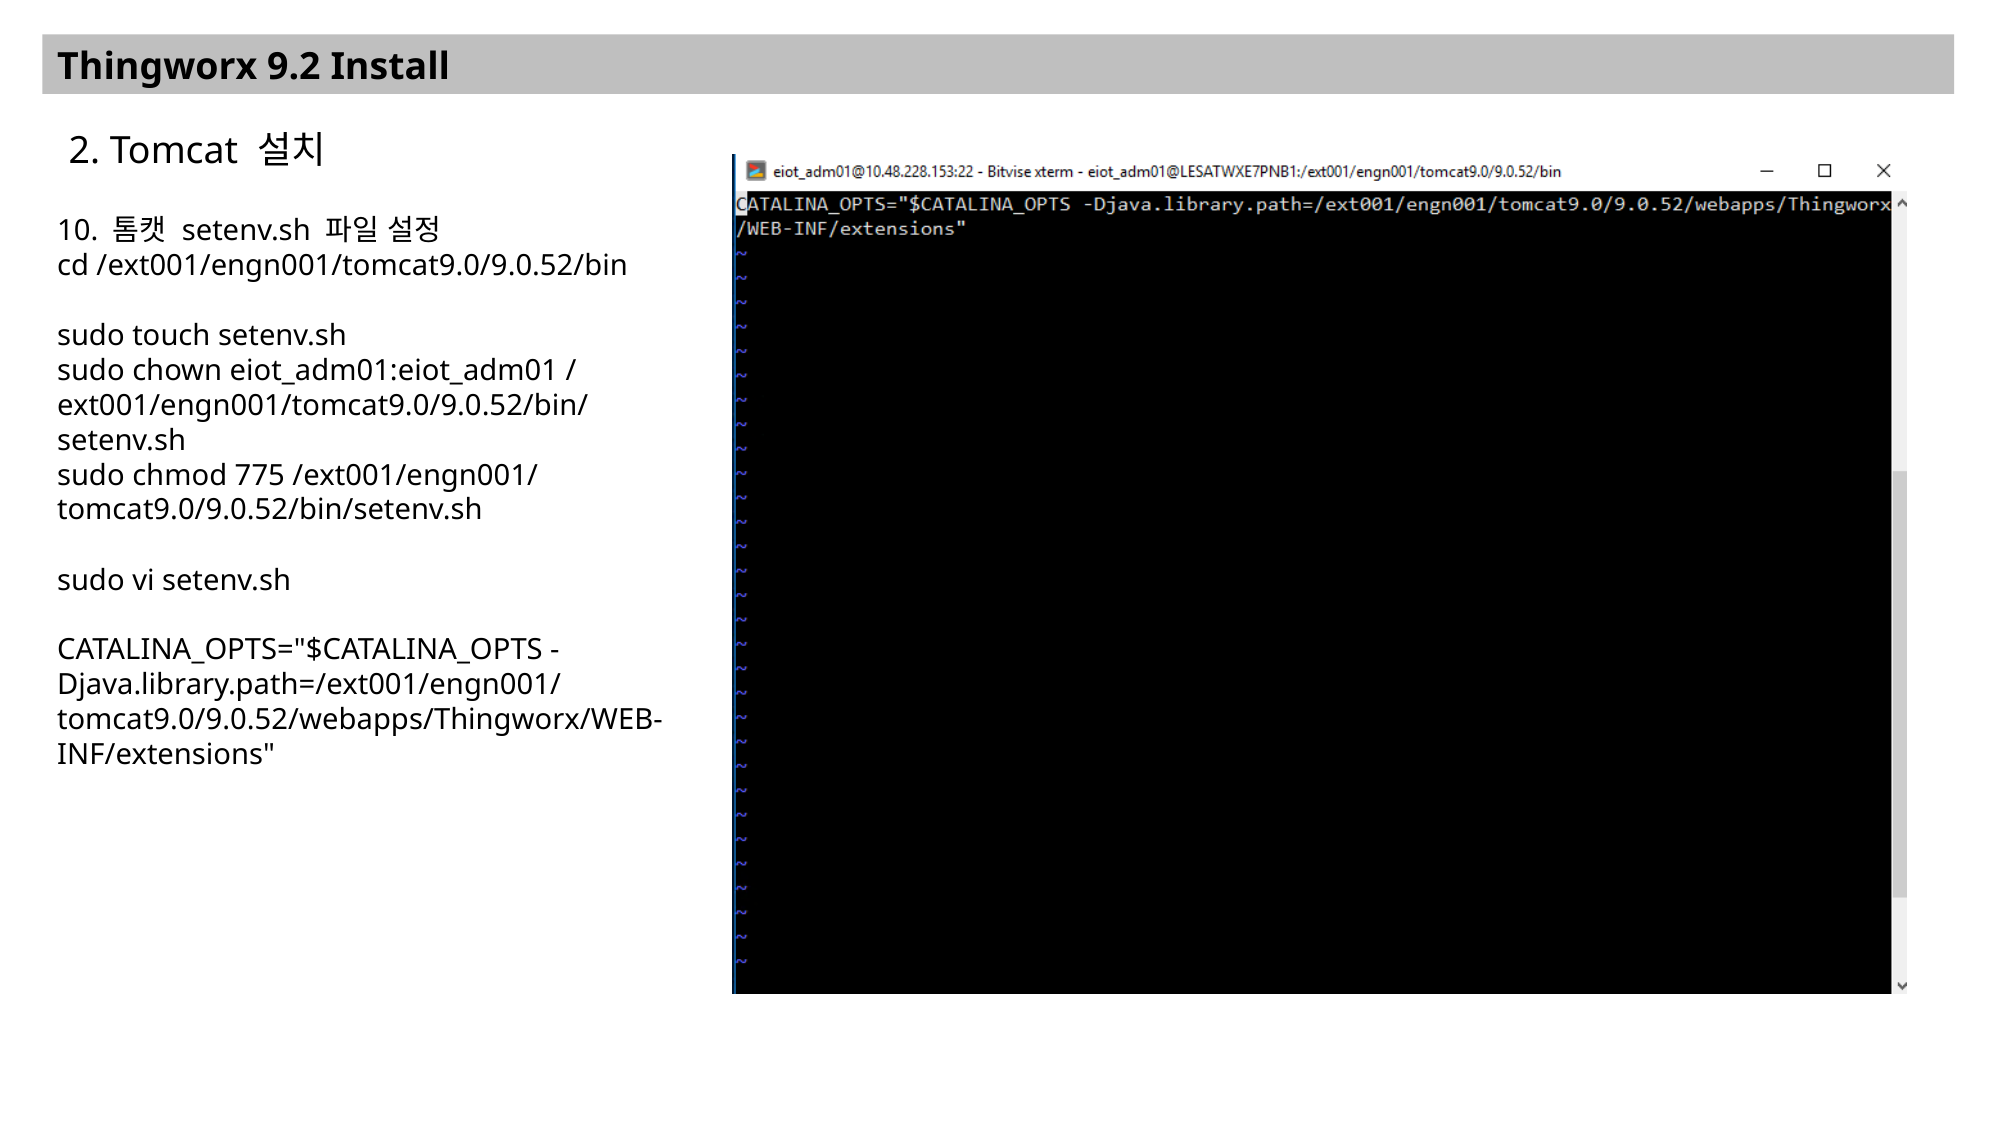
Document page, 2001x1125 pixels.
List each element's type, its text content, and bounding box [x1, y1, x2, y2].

text_box 10. 톰캣 setenv.sh 파일 설정 cd /ext001/engn001/tomcat9.0/9.0.52/bin sudo touch setenv.sh sudo chown eiot_adm01:eiot_adm01 /ext001/engn001/tomcat9.0/9.0.52/bin/setenv.sh sudo chmod 775 /ext001/engn001/tomcat9.0/9.0.52/bin/setenv.sh sudo vi setenv.sh CATALINA_OPTS="$CATALINA_OPTS -Djava.library.path=/ext001/engn001/tomcat9.0/9.0.52/webapps/Thingworx/WEB-INF/extensions" [42, 203, 695, 848]
text_box 2. Tomcat 설치 [53, 119, 341, 179]
text_box Thingworx 9.2 Install [42, 34, 1955, 94]
picture [732, 154, 1907, 994]
